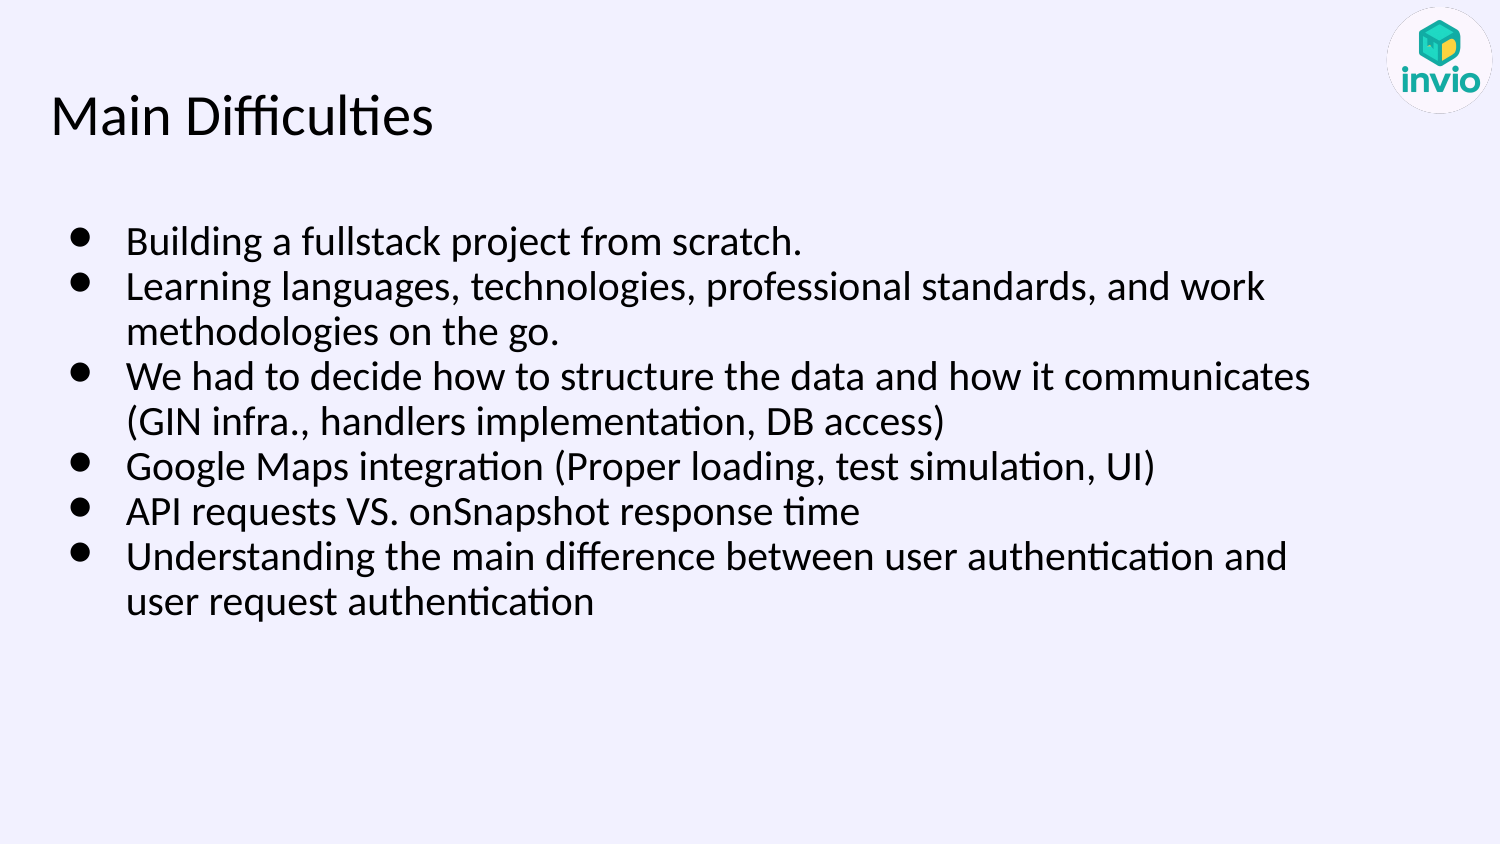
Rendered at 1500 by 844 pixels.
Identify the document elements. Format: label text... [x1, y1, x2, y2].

picture [1378, 0, 1500, 116]
title Building a fullstack project from scratch. Learning languages, technologies, professional standards, and work methodologies on the go. We had to decide how to structure the data and how it communicates (GIN infra., handlers implementation, DB access) Google Maps integration (Proper loading, test simulation, UI) API requests VS. onSnapshot response time Understanding the main difference between user authentication and user request authentication [41, 204, 1380, 640]
title Main Difficulties [41, 7, 688, 204]
